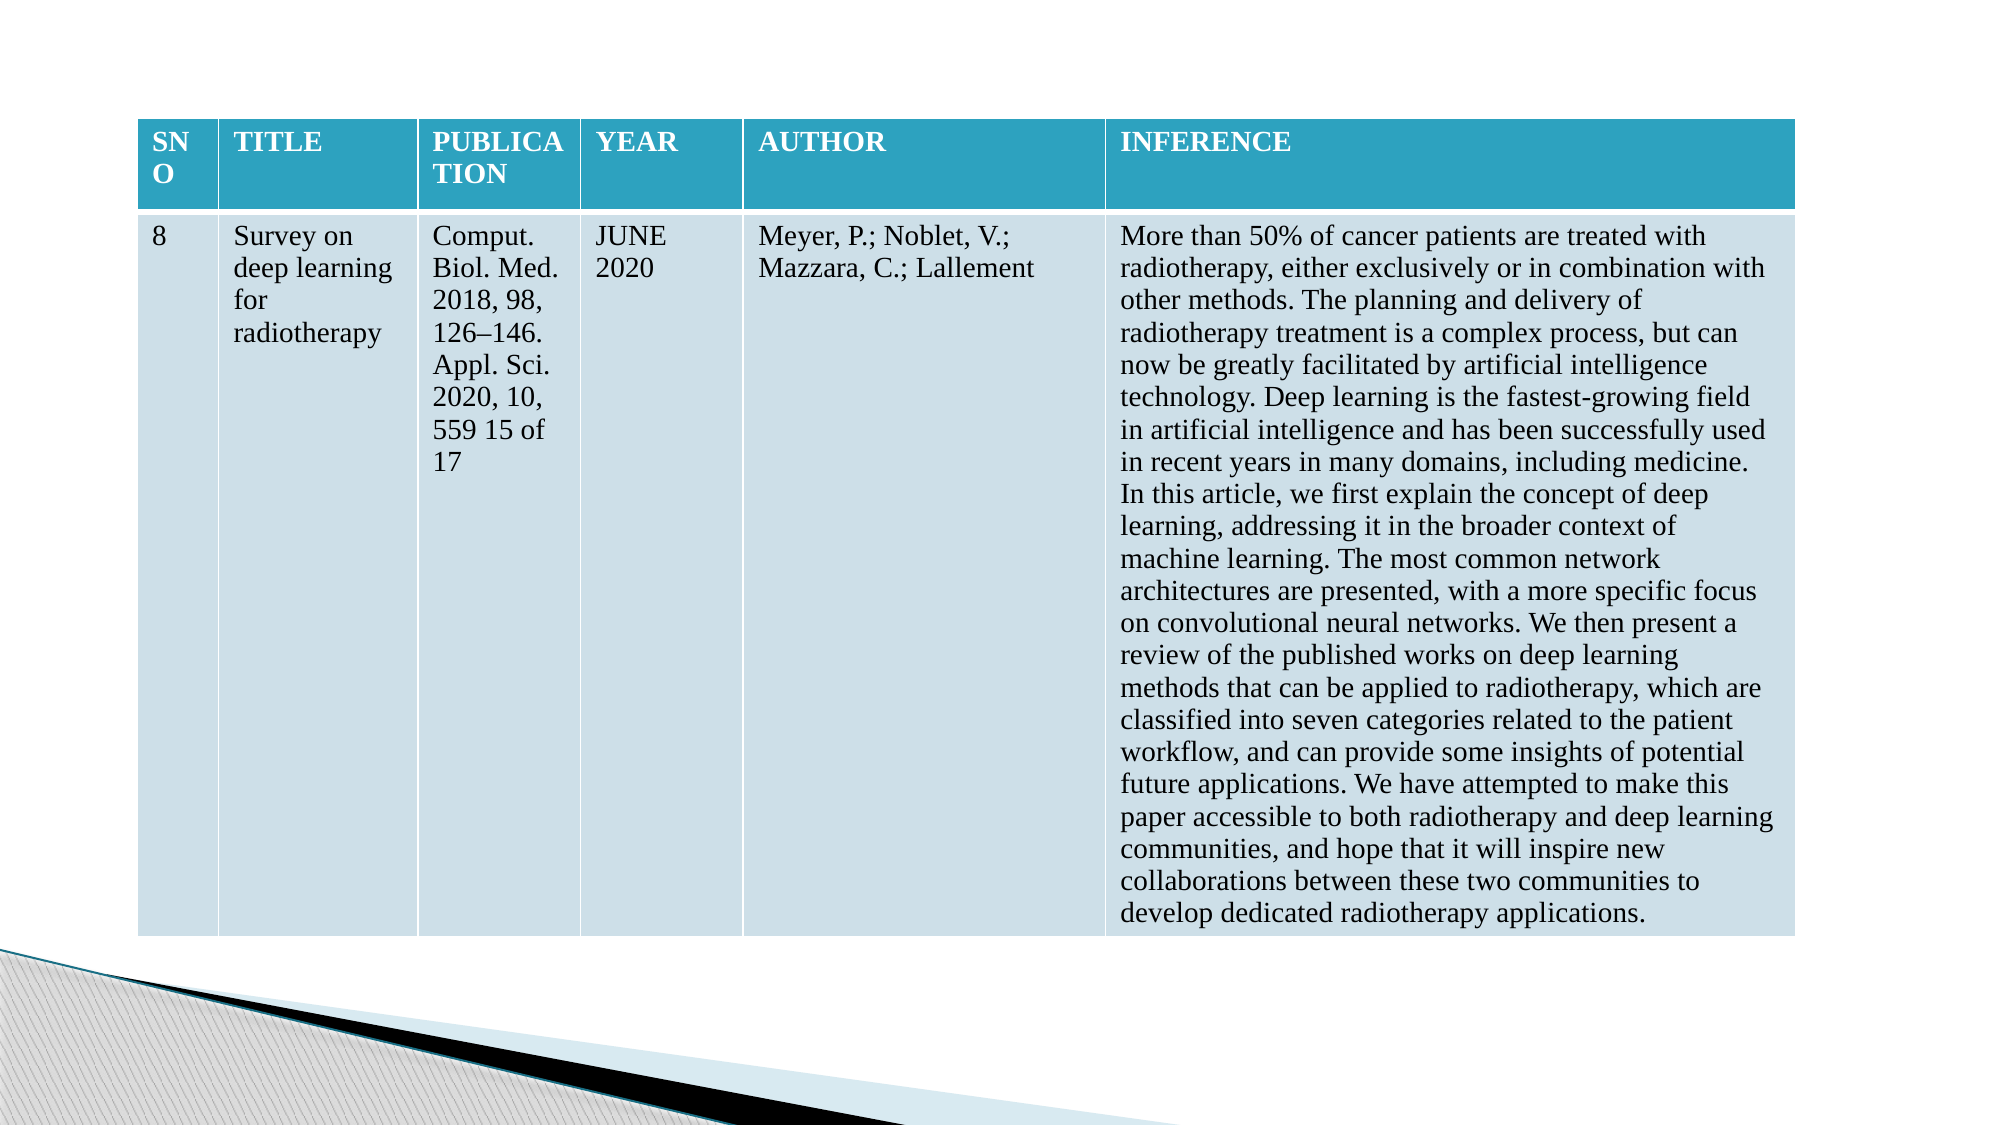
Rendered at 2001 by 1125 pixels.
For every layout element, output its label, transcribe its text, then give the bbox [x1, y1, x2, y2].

table_header PUBLICATION [419, 119, 580, 209]
table_cell Meyer, P.; Noblet, V.; Mazzara, C.; Lallement [744, 215, 1105, 936]
table_cell Comput. Biol. Med. 2018, 98, 126–146. Appl. Sci. 2020, 10, 559 15 of 17 [419, 215, 580, 936]
table_cell Survey on deep learning for radiotherapy [219, 215, 417, 936]
table_header YEAR [581, 119, 742, 209]
table_cell JUNE 2020 [581, 215, 742, 936]
table_cell More than 50% of cancer patients are treated with radiotherapy, either exclusively or in combination with other methods. The planning and delivery of radiotherapy treatment is a complex process, but can now be greatly facilitated by artificial intelligence technology. Deep learning is the fastest-growing field in artificial intelligence and has been successfully used in recent years in many domains, including medicine. In this article, we first explain the concept of deep learning, addressing it in the broader context of machine learning. The most common network architectures are presented, with a more specific focus on convolutional neural networks. We then present a review of the published works on deep learning methods that can be applied to radiotherapy, which are classified into seven categories related to the patient workflow, and can provide some insights of potential future applications. We have attempted to make this paper accessible to both radiotherapy and deep learning communities, and hope that it will inspire new collaborations between these two communities to develop dedicated radiotherapy applications. [1106, 215, 1795, 936]
table_header AUTHOR [744, 119, 1105, 209]
table_header TITLE [219, 119, 417, 209]
table_cell 8 [138, 215, 218, 936]
table_header INFERENCE [1106, 119, 1795, 209]
table_header SNO [138, 119, 218, 209]
